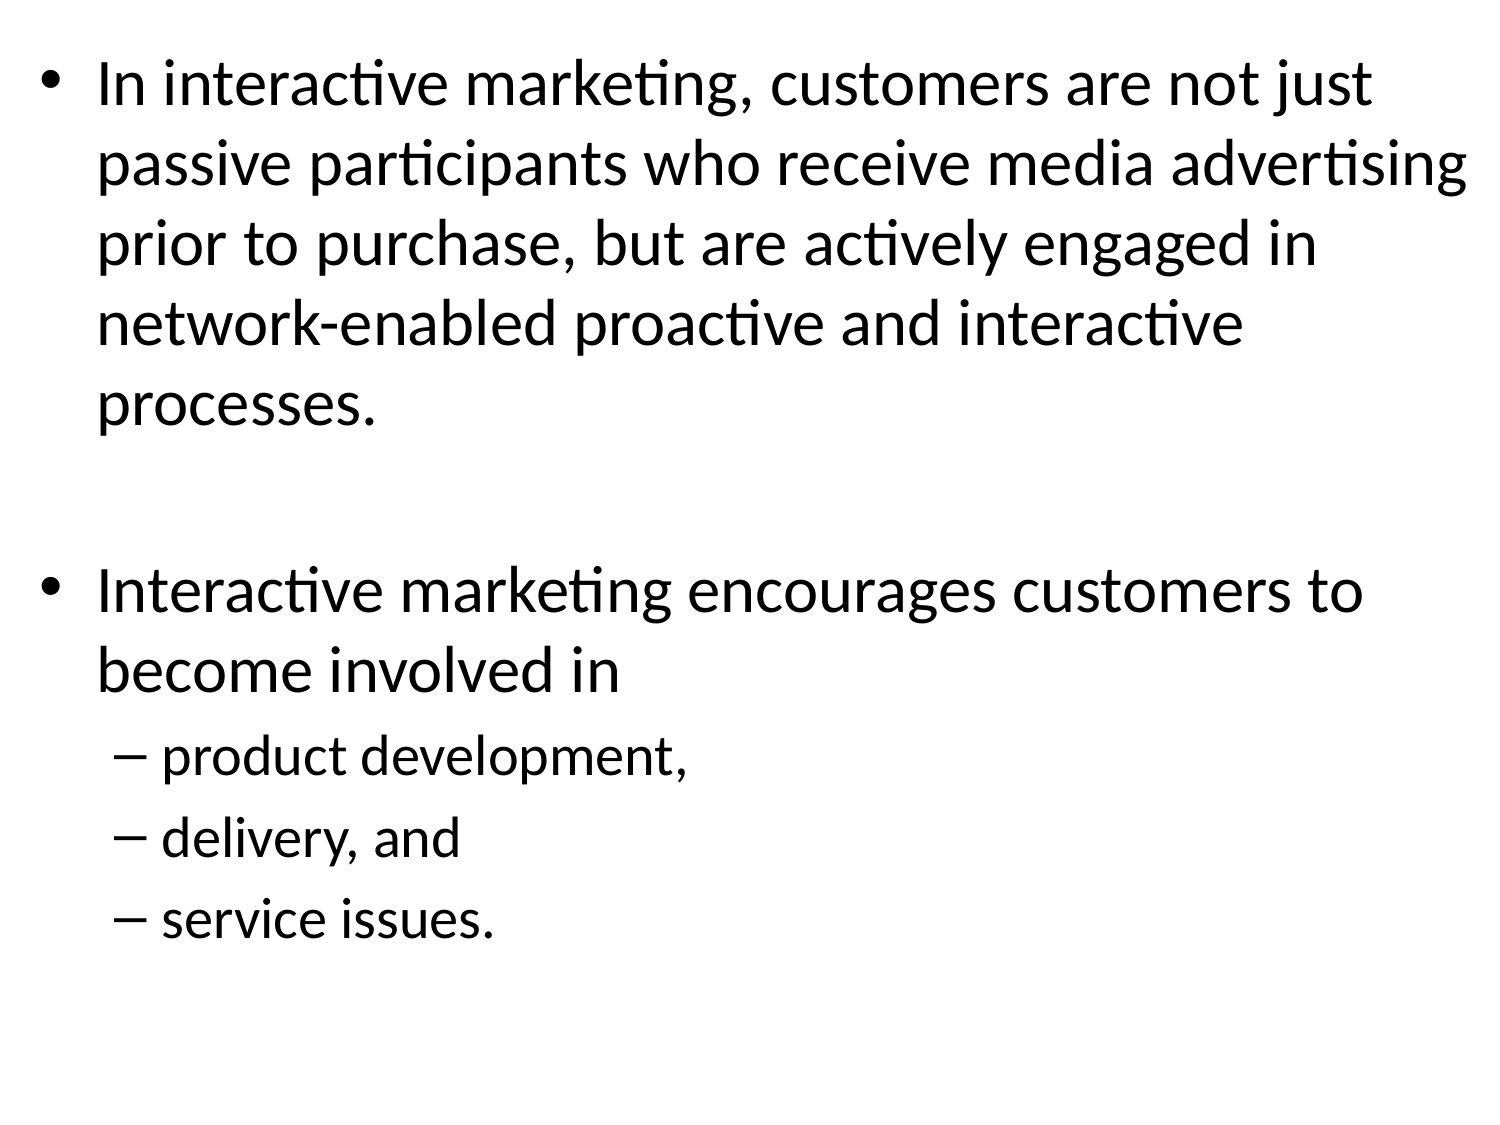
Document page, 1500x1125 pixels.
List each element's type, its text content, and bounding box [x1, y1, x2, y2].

list In interactive marketing, customers are not just passive participants who receive media advertising prior to purchase, but are actively engaged in network-enabled proactive and interactive processes. Interactive marketing encourages customers to become involved in product development, delivery, and service issues. [24, 30, 1500, 1100]
